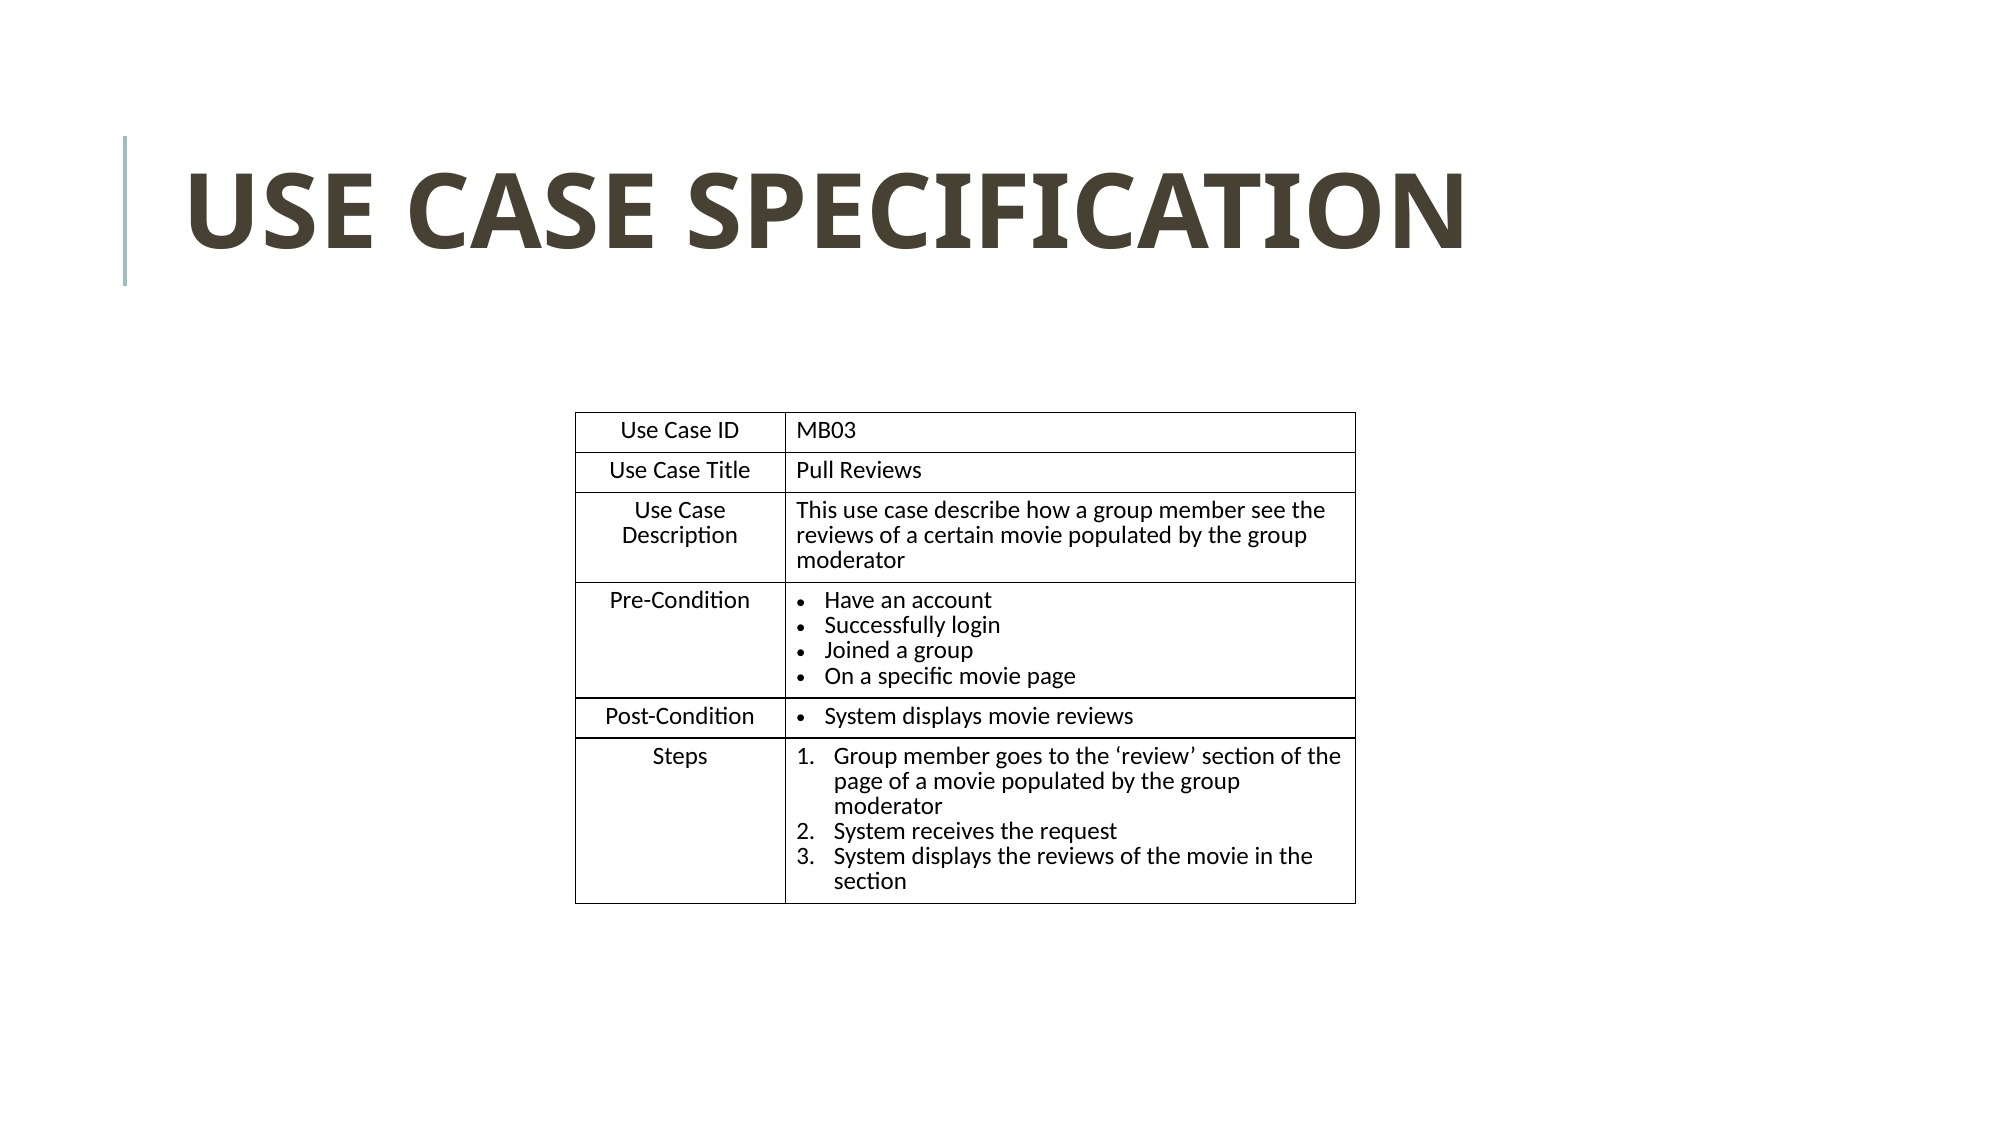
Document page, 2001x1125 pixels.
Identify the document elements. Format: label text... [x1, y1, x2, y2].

list [168, 702, 1763, 1125]
table_header Use Case ID [576, 413, 785, 452]
table_cell Have an account Successfully login Joined a group On a specific movie page [786, 583, 1355, 697]
table_cell Pull Reviews [786, 453, 1355, 492]
table_cell Pre-Condition [576, 583, 785, 697]
table_cell Use Case Title [576, 453, 785, 492]
title USE CASE SPECIFICATION [168, 96, 1763, 342]
table_header MB03 [786, 413, 1355, 452]
table_cell This use case describe how a group member see the reviews of a certain movie populated by the group moderator [786, 493, 1355, 582]
table_cell Use Case Description [576, 493, 785, 582]
